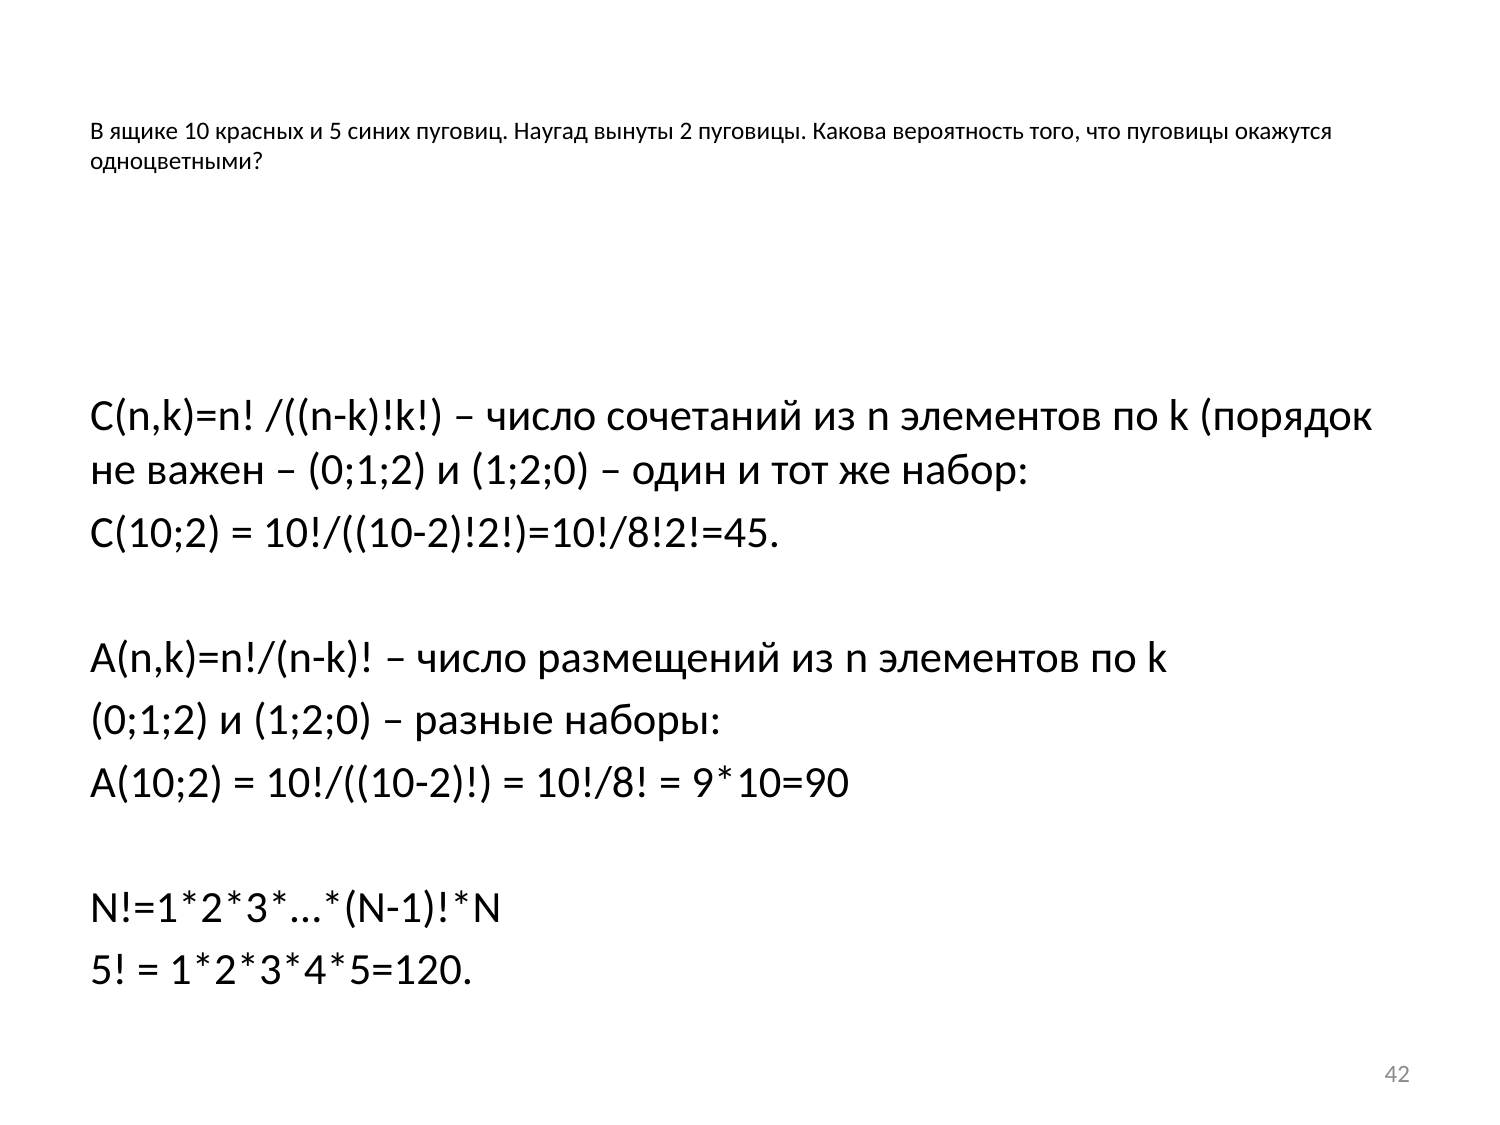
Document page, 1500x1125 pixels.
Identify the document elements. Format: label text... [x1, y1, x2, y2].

title В ящике 10 красных и 5 синих пуговиц. Наугад вынуты 2 пуговицы. Какова вероятность того, что пуговицы окажутся одноцветными? [75, 45, 1425, 233]
slide_number 42 [1074, 1042, 1425, 1103]
